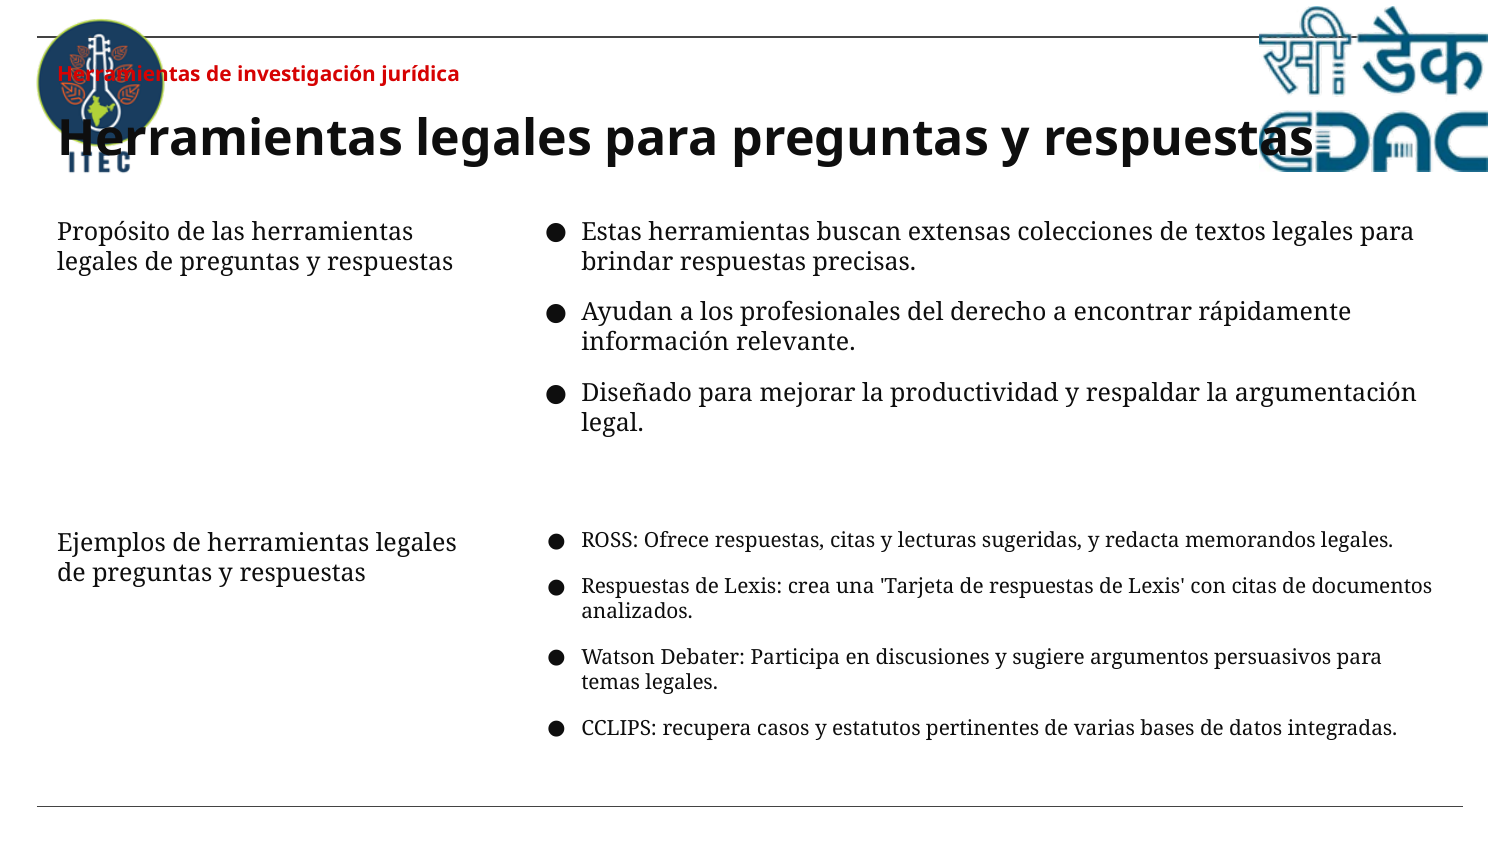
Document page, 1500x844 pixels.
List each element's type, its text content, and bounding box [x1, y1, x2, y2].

subtitle Propósito de las herramientas legales de preguntas y respuestas [57, 200, 506, 477]
picture [12, 10, 188, 185]
text_box Herramientas de investigación jurídica [57, 45, 751, 86]
title Herramientas legales para preguntas y respuestas [57, 85, 1425, 180]
picture [1259, 6, 1488, 172]
list Estas herramientas buscan extensas colecciones de textos legales para brindar respuestas precisas. Ayudan a los profesionales del derecho a encontrar rápidamente información relevante. Diseñado para mejorar la productividad y respaldar la argumentación legal. [524, 200, 1443, 477]
list ROSS: Ofrece respuestas, citas y lecturas sugeridas, y redacta memorandos legales. Respuestas de Lexis: crea una 'Tarjeta de respuestas de Lexis' con citas de documentos analizados. Watson Debater: Participa en discusiones y sugiere argumentos persuasivos para temas legales. CCLIPS: recupera casos y estatutos pertinentes de varias bases de datos integradas. [524, 511, 1443, 788]
subtitle Ejemplos de herramientas legales de preguntas y respuestas [57, 511, 506, 788]
